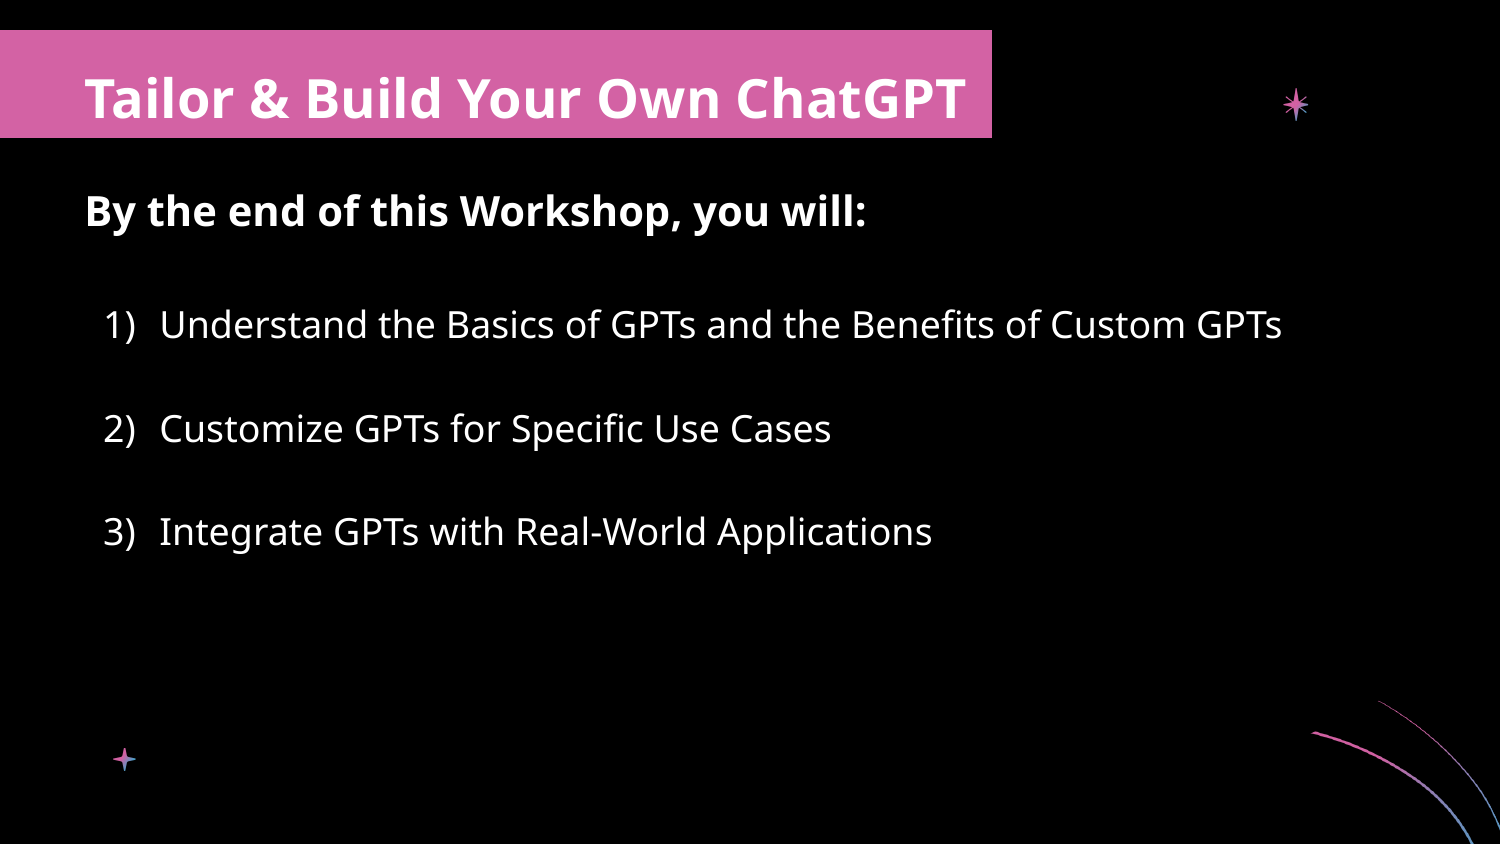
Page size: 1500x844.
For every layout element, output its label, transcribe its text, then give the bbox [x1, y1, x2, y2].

text_box [113, 748, 136, 771]
text_box Understand the Basics of GPTs and the Benefits of Custom GPTs Customize GPTs for Specific Use Cases Integrate GPTs with Real-World Applications [84, 294, 1416, 554]
text_box By the end of this Workshop, you will: [84, 177, 1416, 294]
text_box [0, 20, 992, 139]
text_box [1283, 88, 1309, 121]
text_box [1246, 676, 1500, 844]
